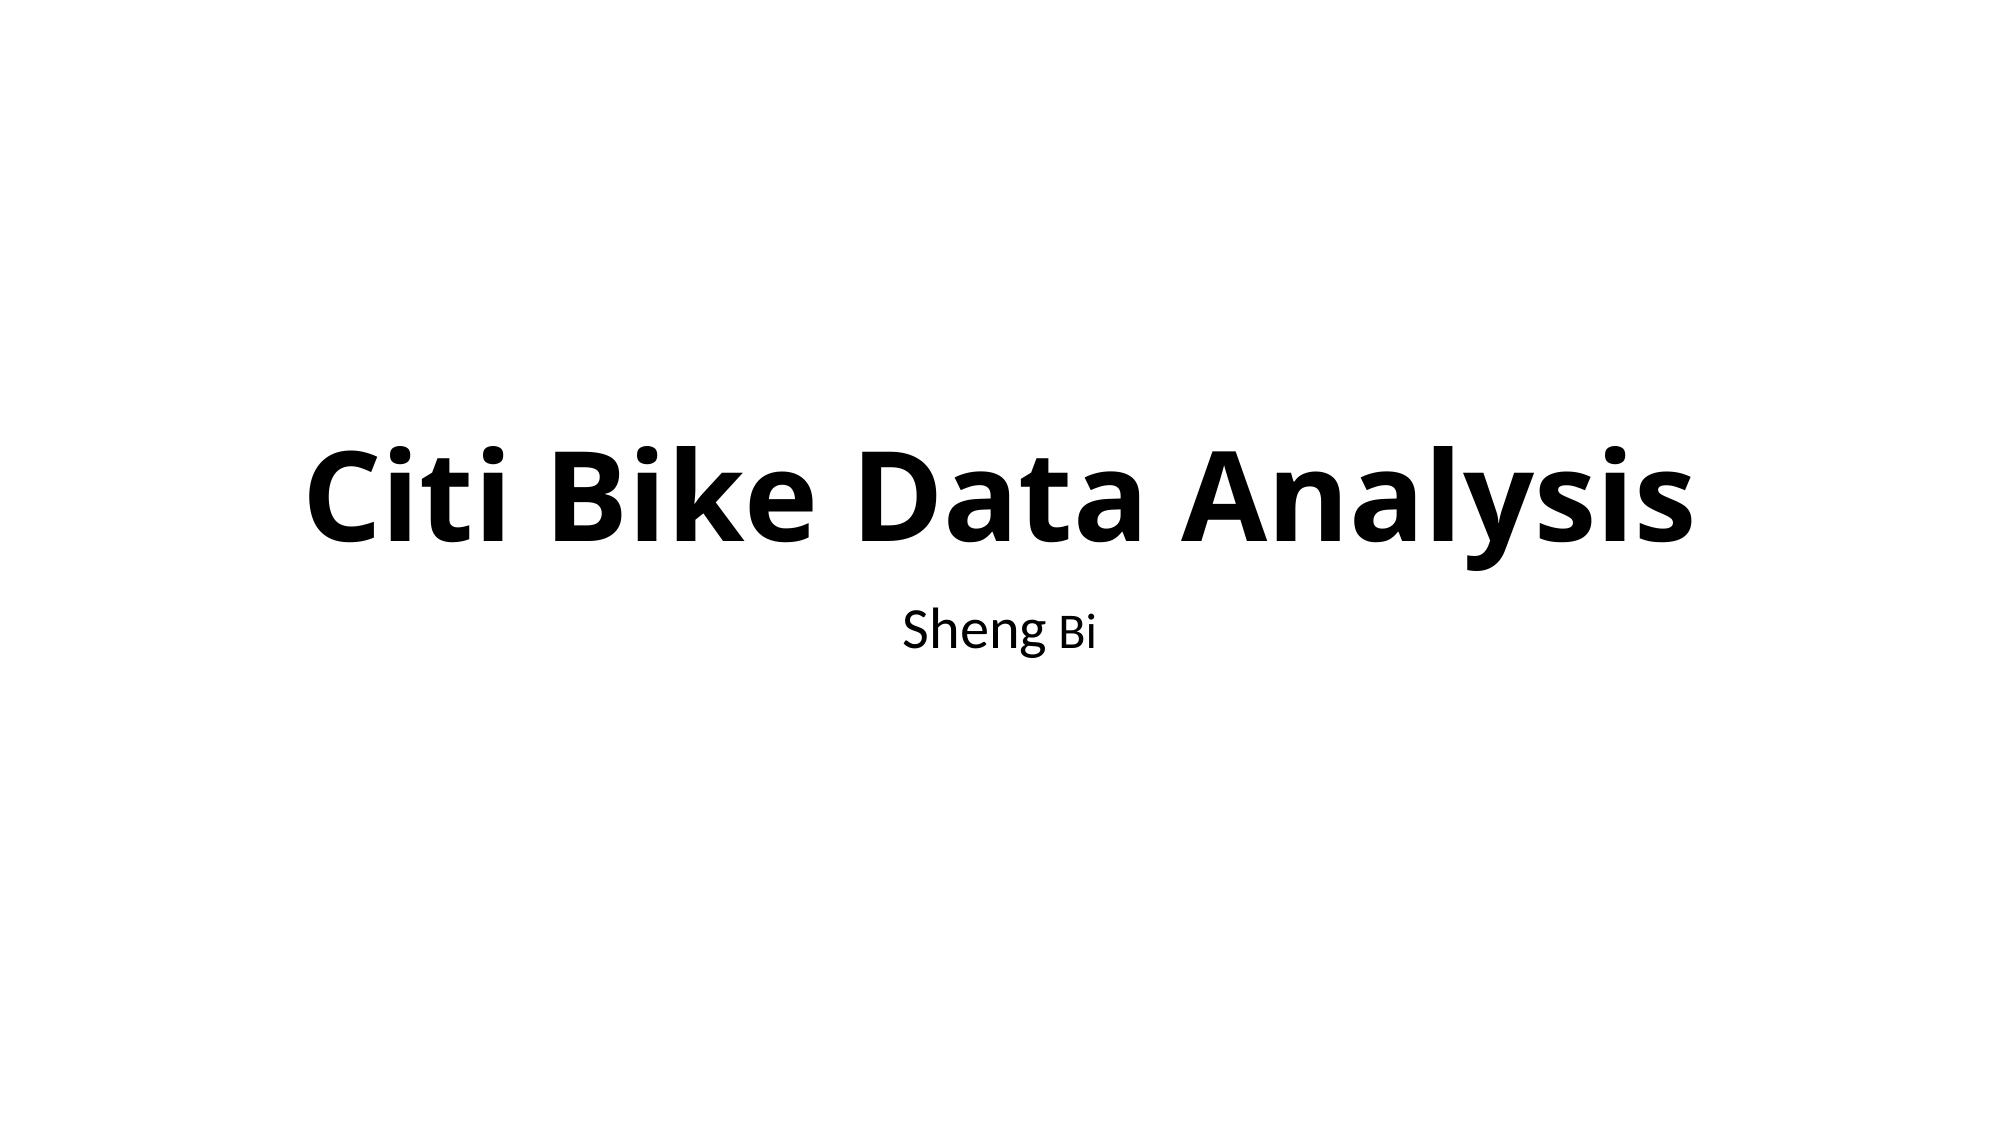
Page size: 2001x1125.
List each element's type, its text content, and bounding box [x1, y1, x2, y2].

subtitle Sheng Bi [249, 590, 1750, 863]
title Citi Bike Data Analysis [249, 184, 1750, 576]
